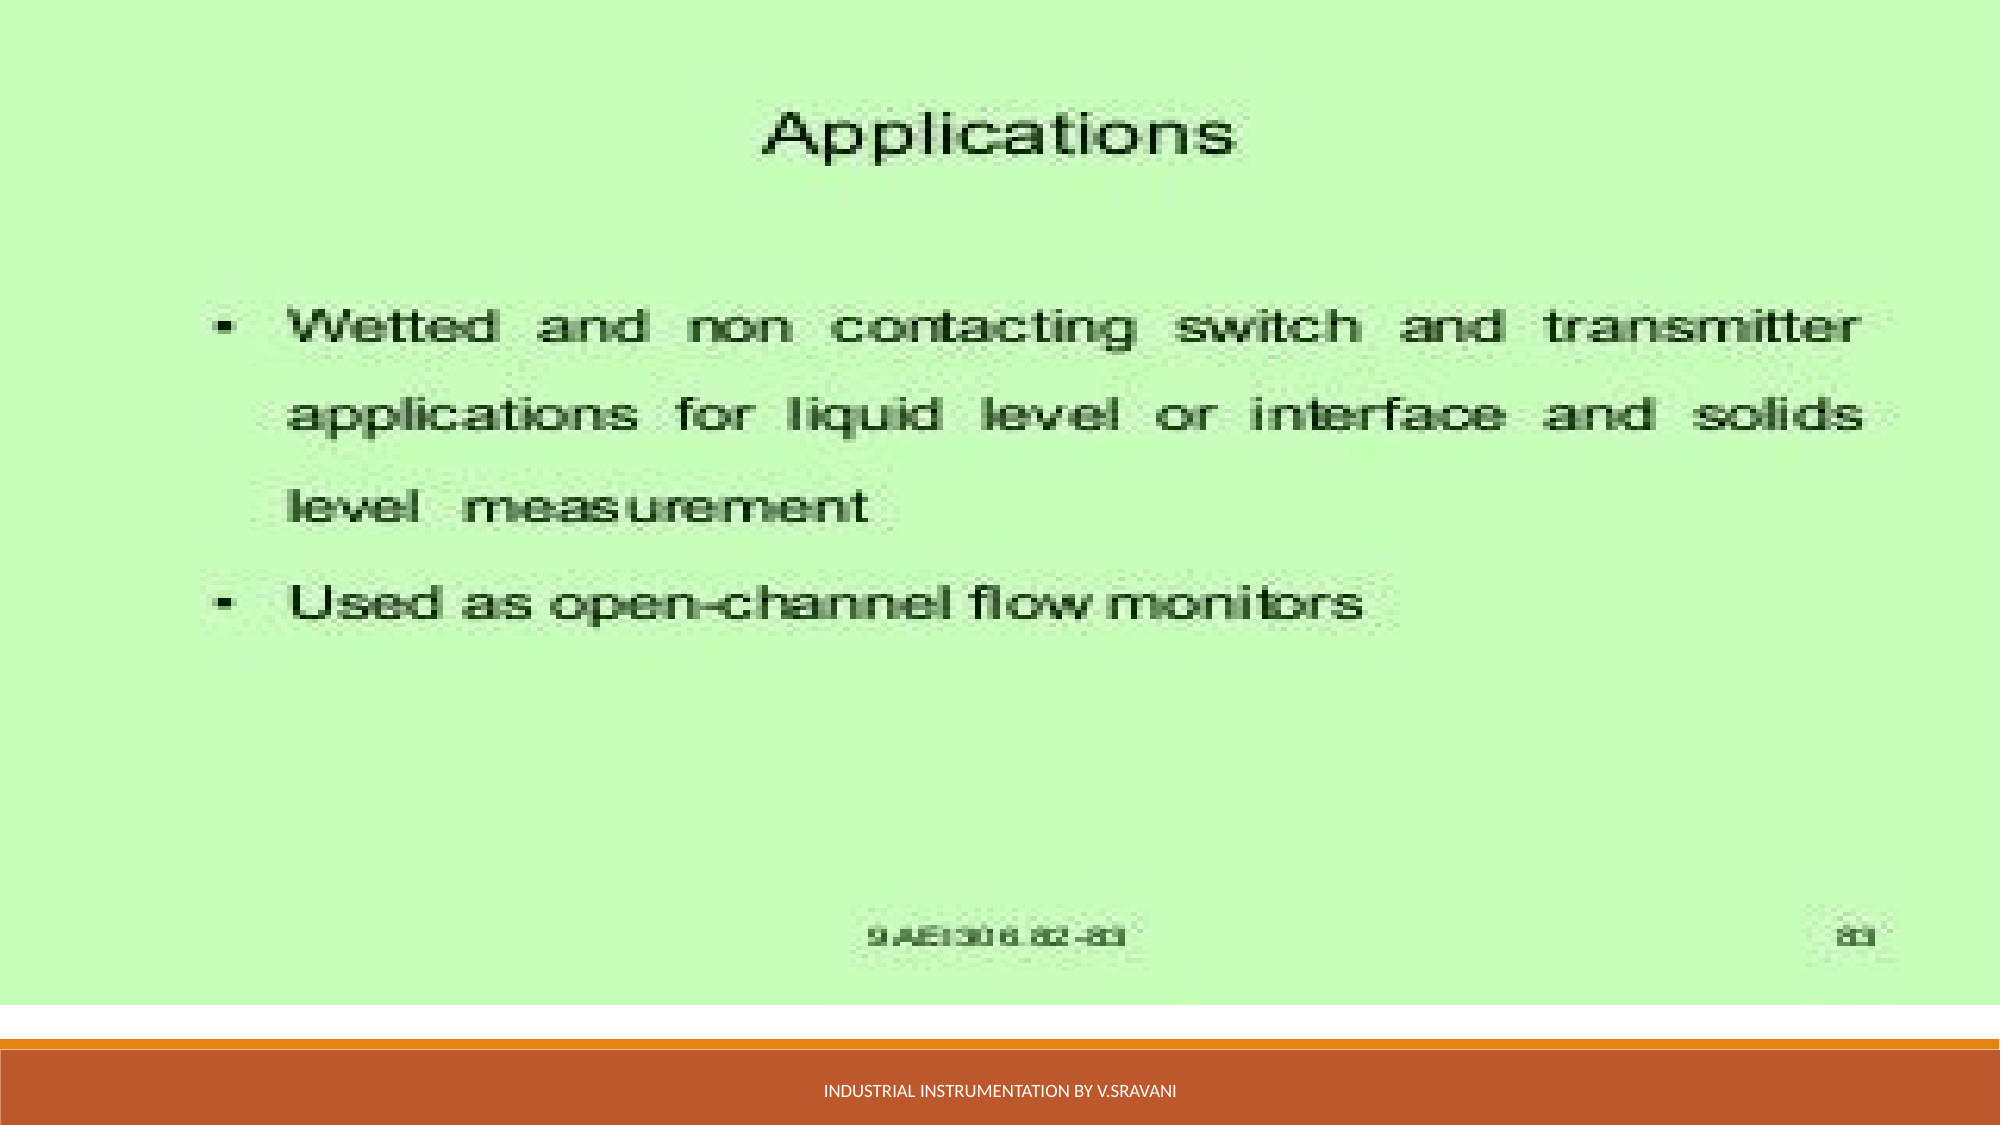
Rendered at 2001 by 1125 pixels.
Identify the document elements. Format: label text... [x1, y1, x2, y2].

footer Industrial Instrumentation by V.Sravani [604, 1059, 1396, 1120]
picture [0, 0, 2000, 1006]
